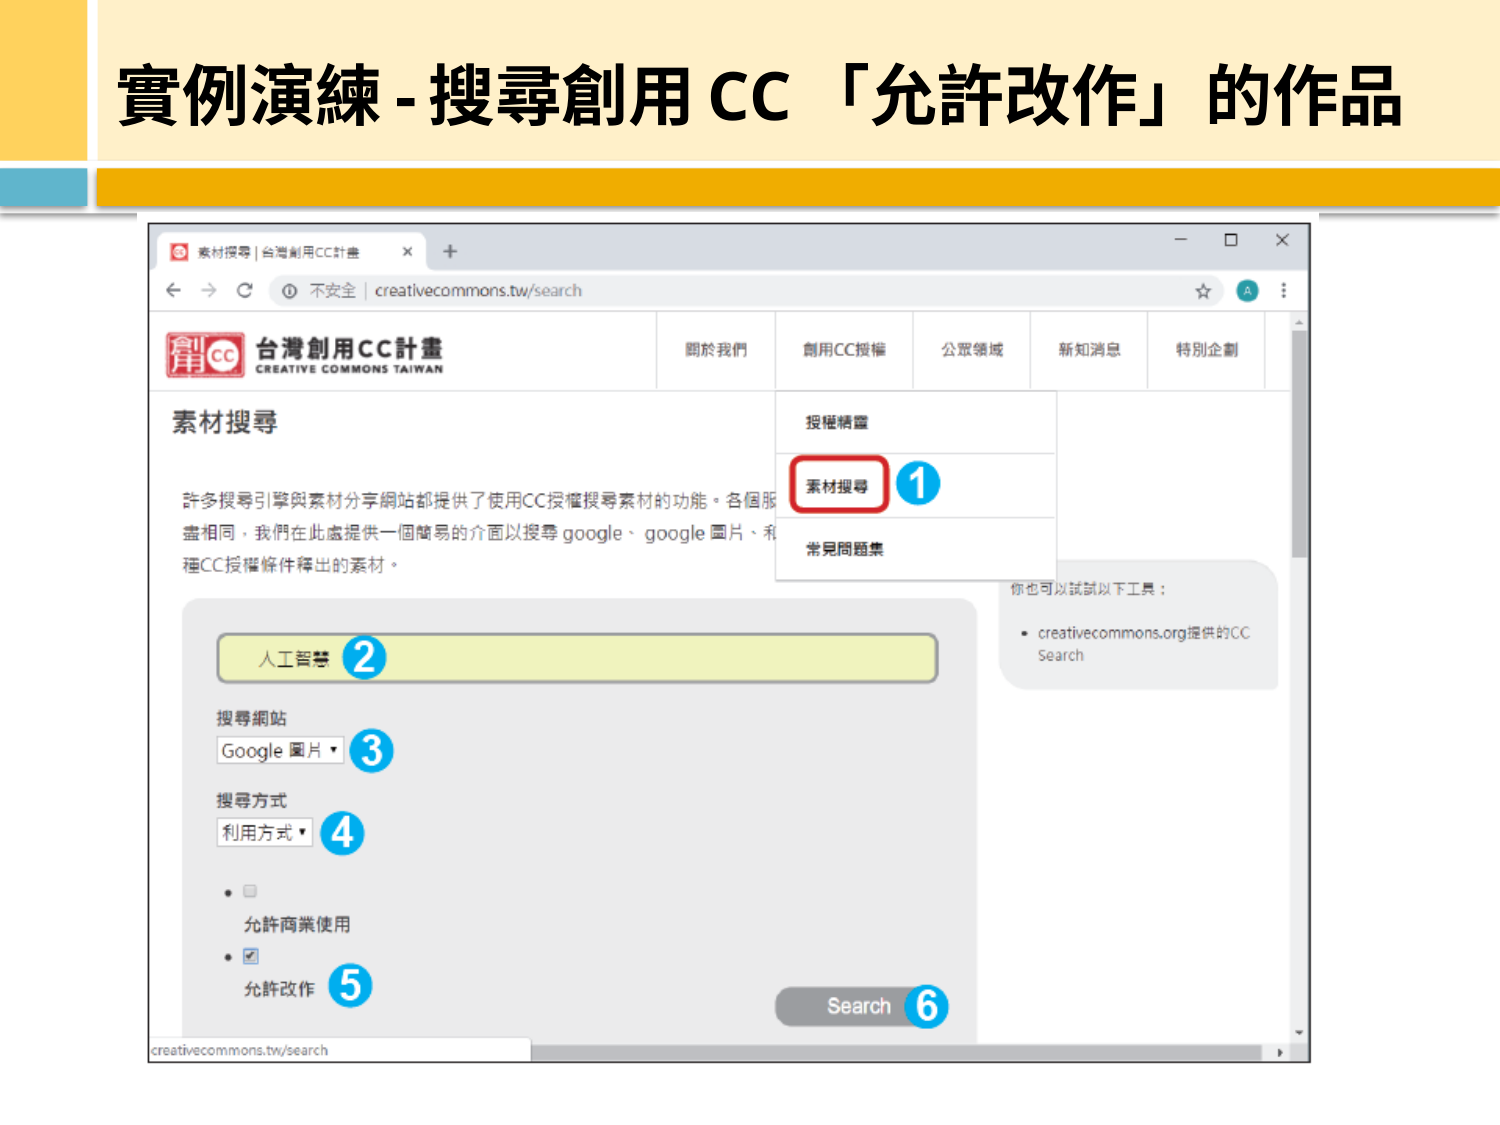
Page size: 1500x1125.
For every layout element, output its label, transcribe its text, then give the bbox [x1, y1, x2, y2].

title 實例演練-搜尋創用CC「允許改作」的作品 [100, 26, 1438, 161]
picture [137, 212, 1320, 1068]
